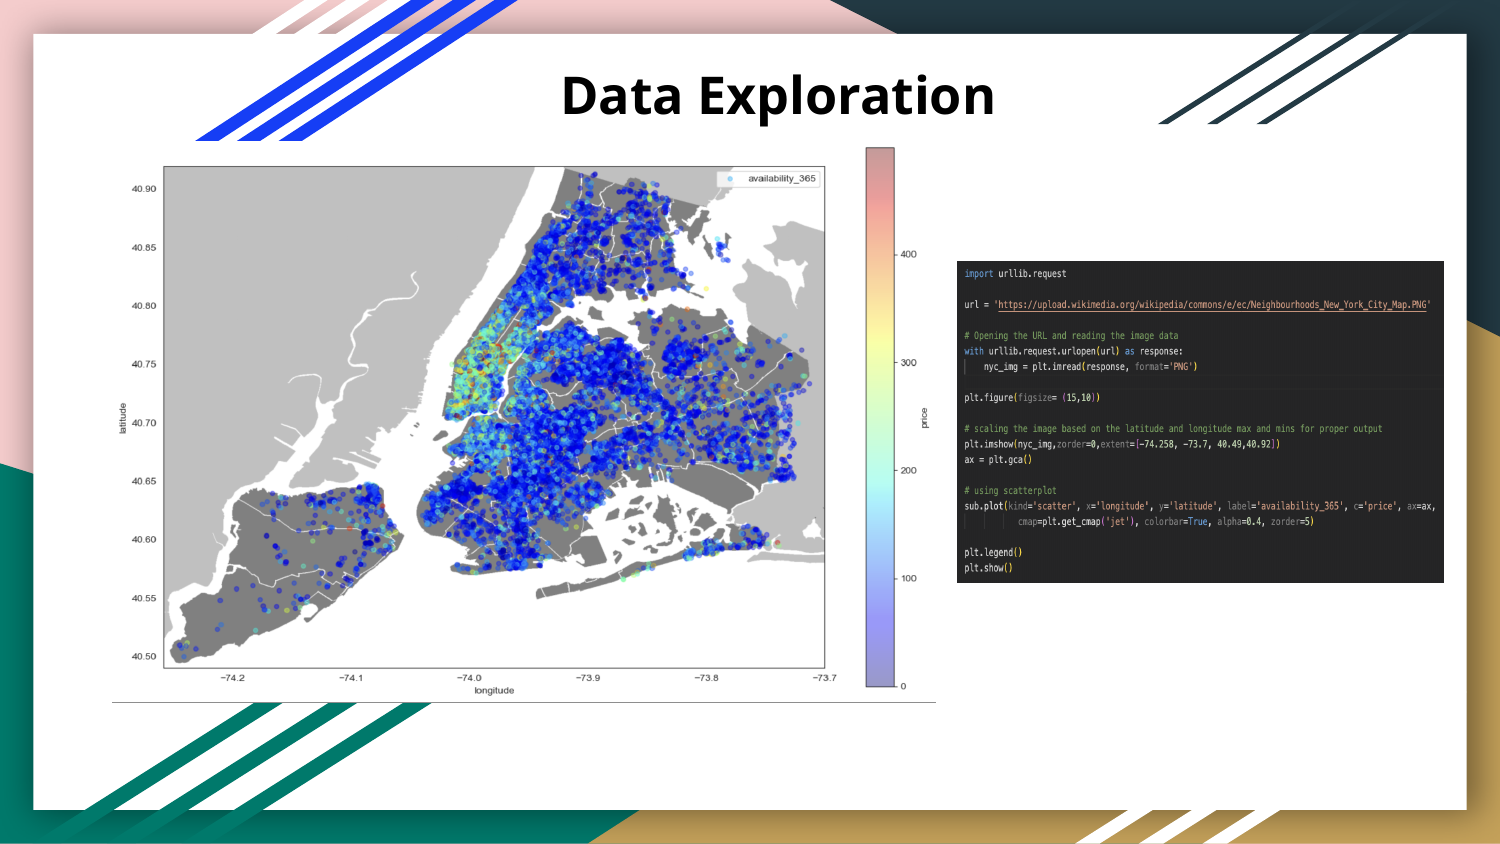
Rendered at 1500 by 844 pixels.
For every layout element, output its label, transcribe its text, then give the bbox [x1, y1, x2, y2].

picture [956, 260, 1444, 583]
text_box [727, 39, 1297, 106]
text_box Data Exploration [475, 47, 1096, 141]
picture [111, 140, 937, 703]
